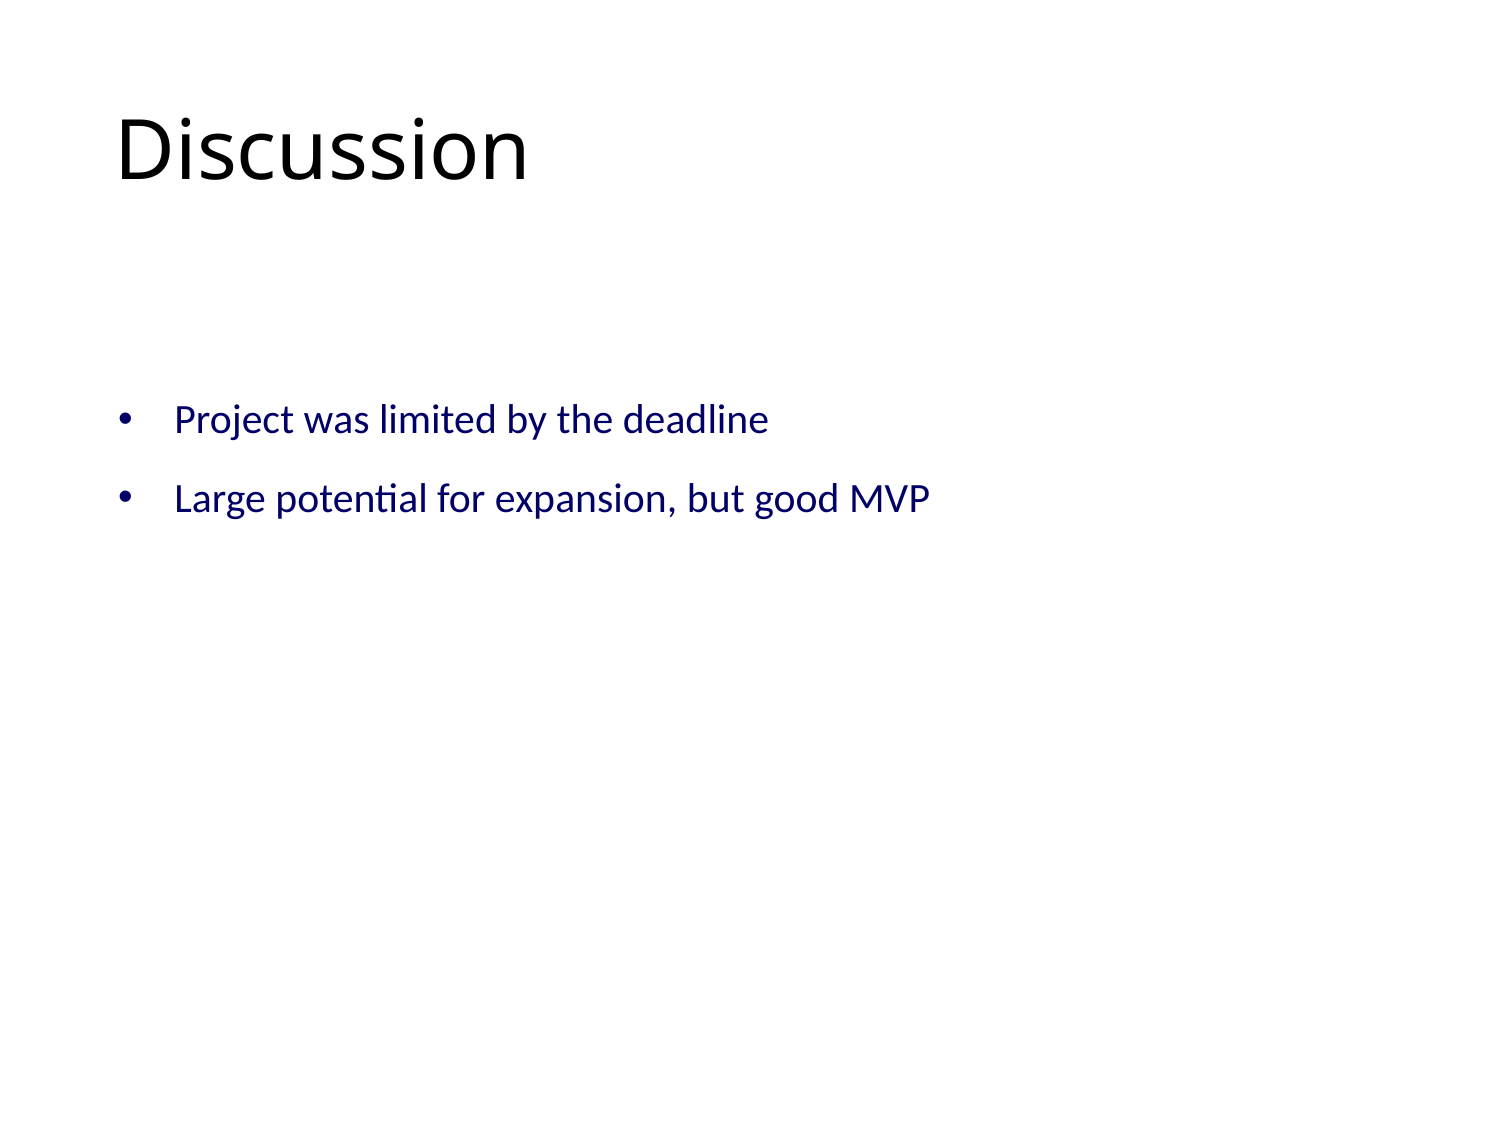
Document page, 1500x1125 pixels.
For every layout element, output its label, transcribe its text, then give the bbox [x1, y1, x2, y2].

title Discussion [99, 99, 1142, 223]
list Project was limited by the deadline Large potential for expansion, but good MVP [103, 299, 1397, 1014]
